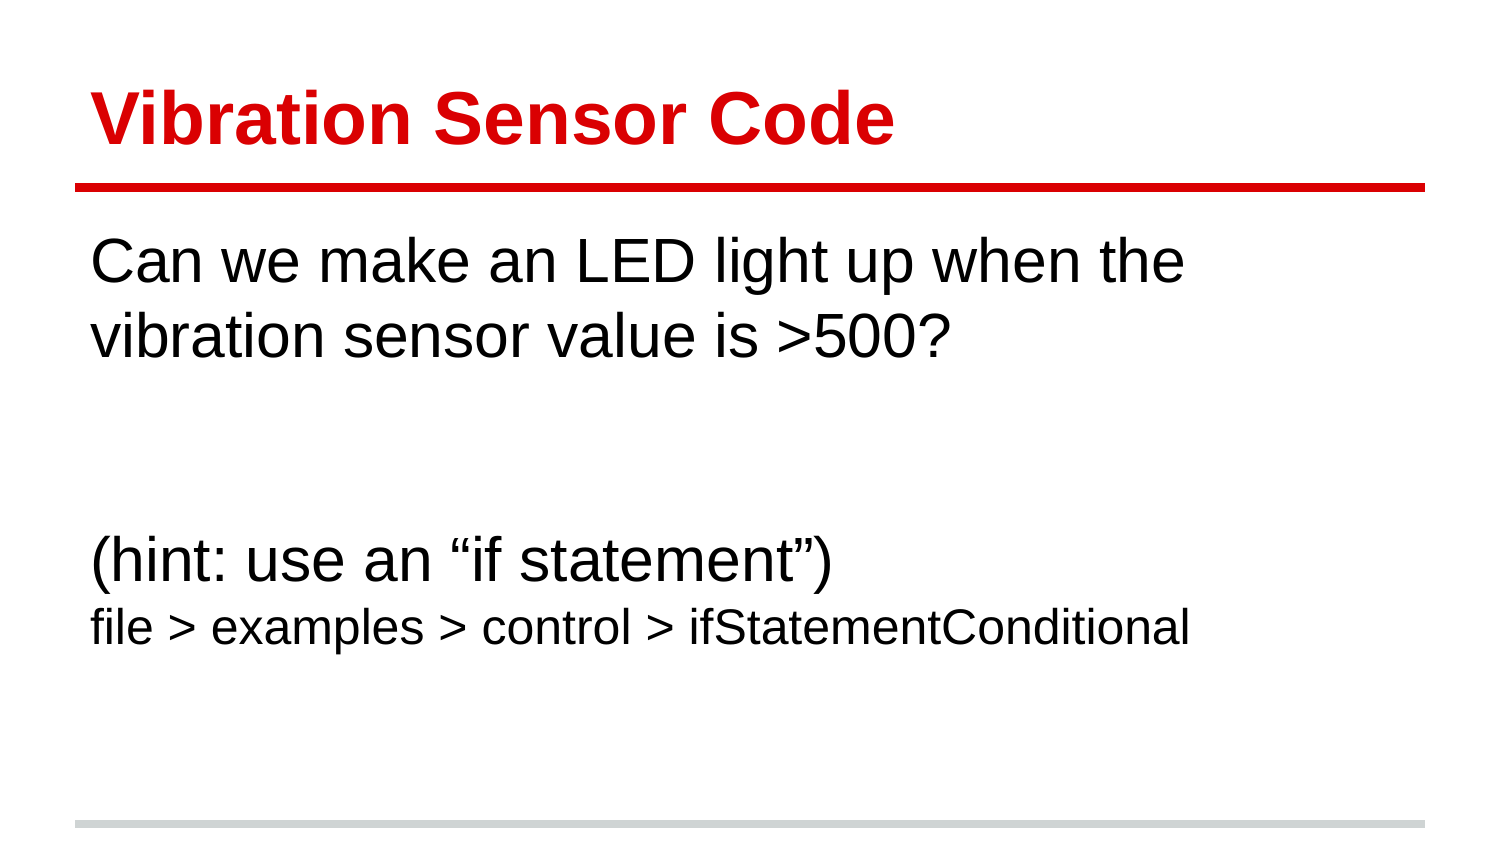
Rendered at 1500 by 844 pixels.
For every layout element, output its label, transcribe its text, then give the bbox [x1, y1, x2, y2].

list Can we make an LED light up when the vibration sensor value is >500? (hint: use an “if statement”) file > examples > control > ifStatementConditional [75, 204, 1425, 816]
title Vibration Sensor Code [75, 33, 1425, 175]
